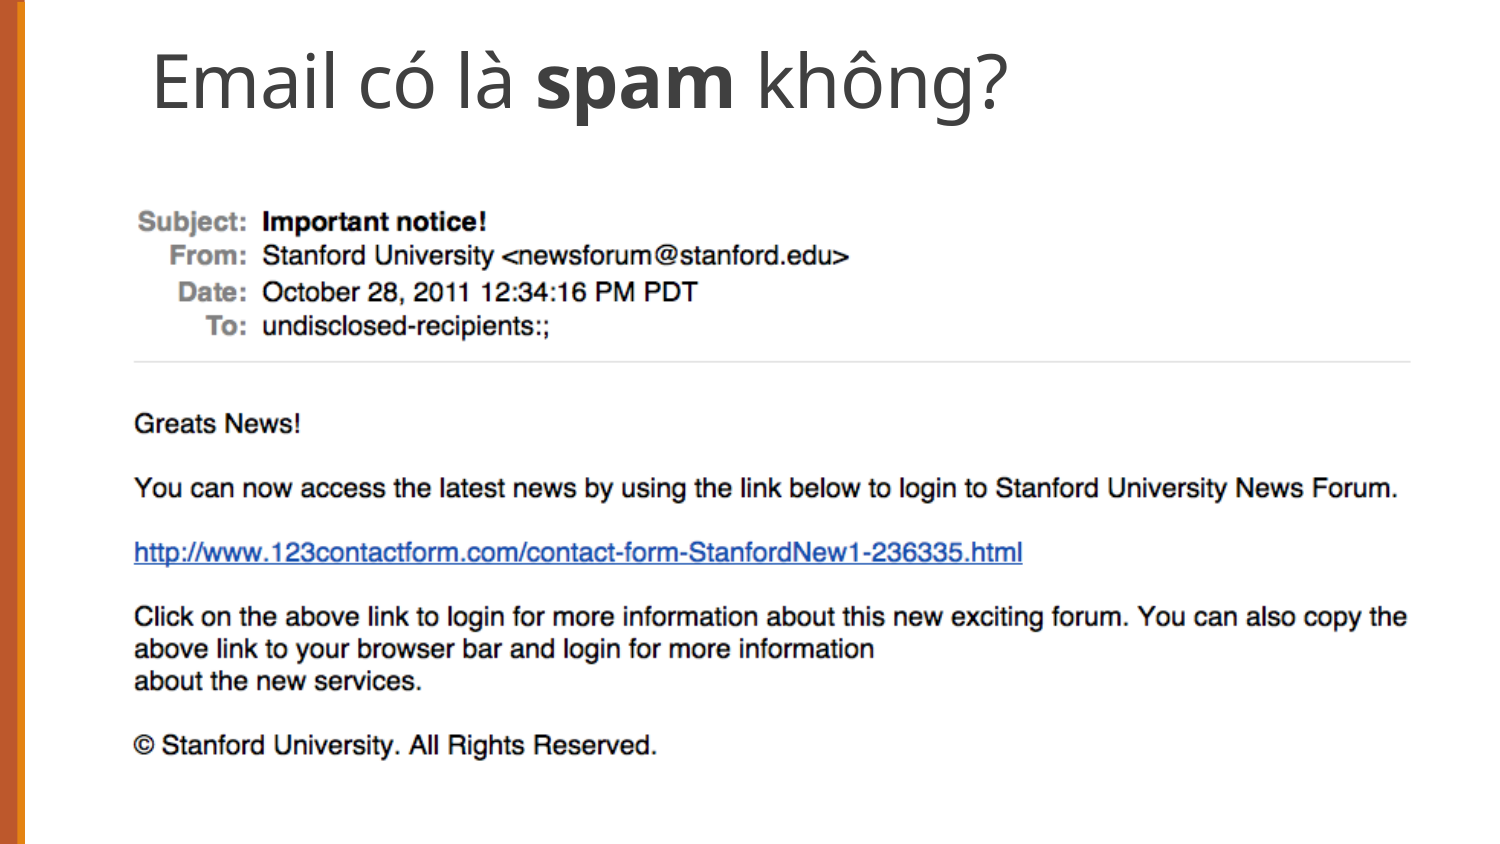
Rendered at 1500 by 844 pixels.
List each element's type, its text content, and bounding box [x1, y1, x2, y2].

title Email có là spam không? [135, 19, 1373, 132]
picture [124, 196, 1417, 770]
